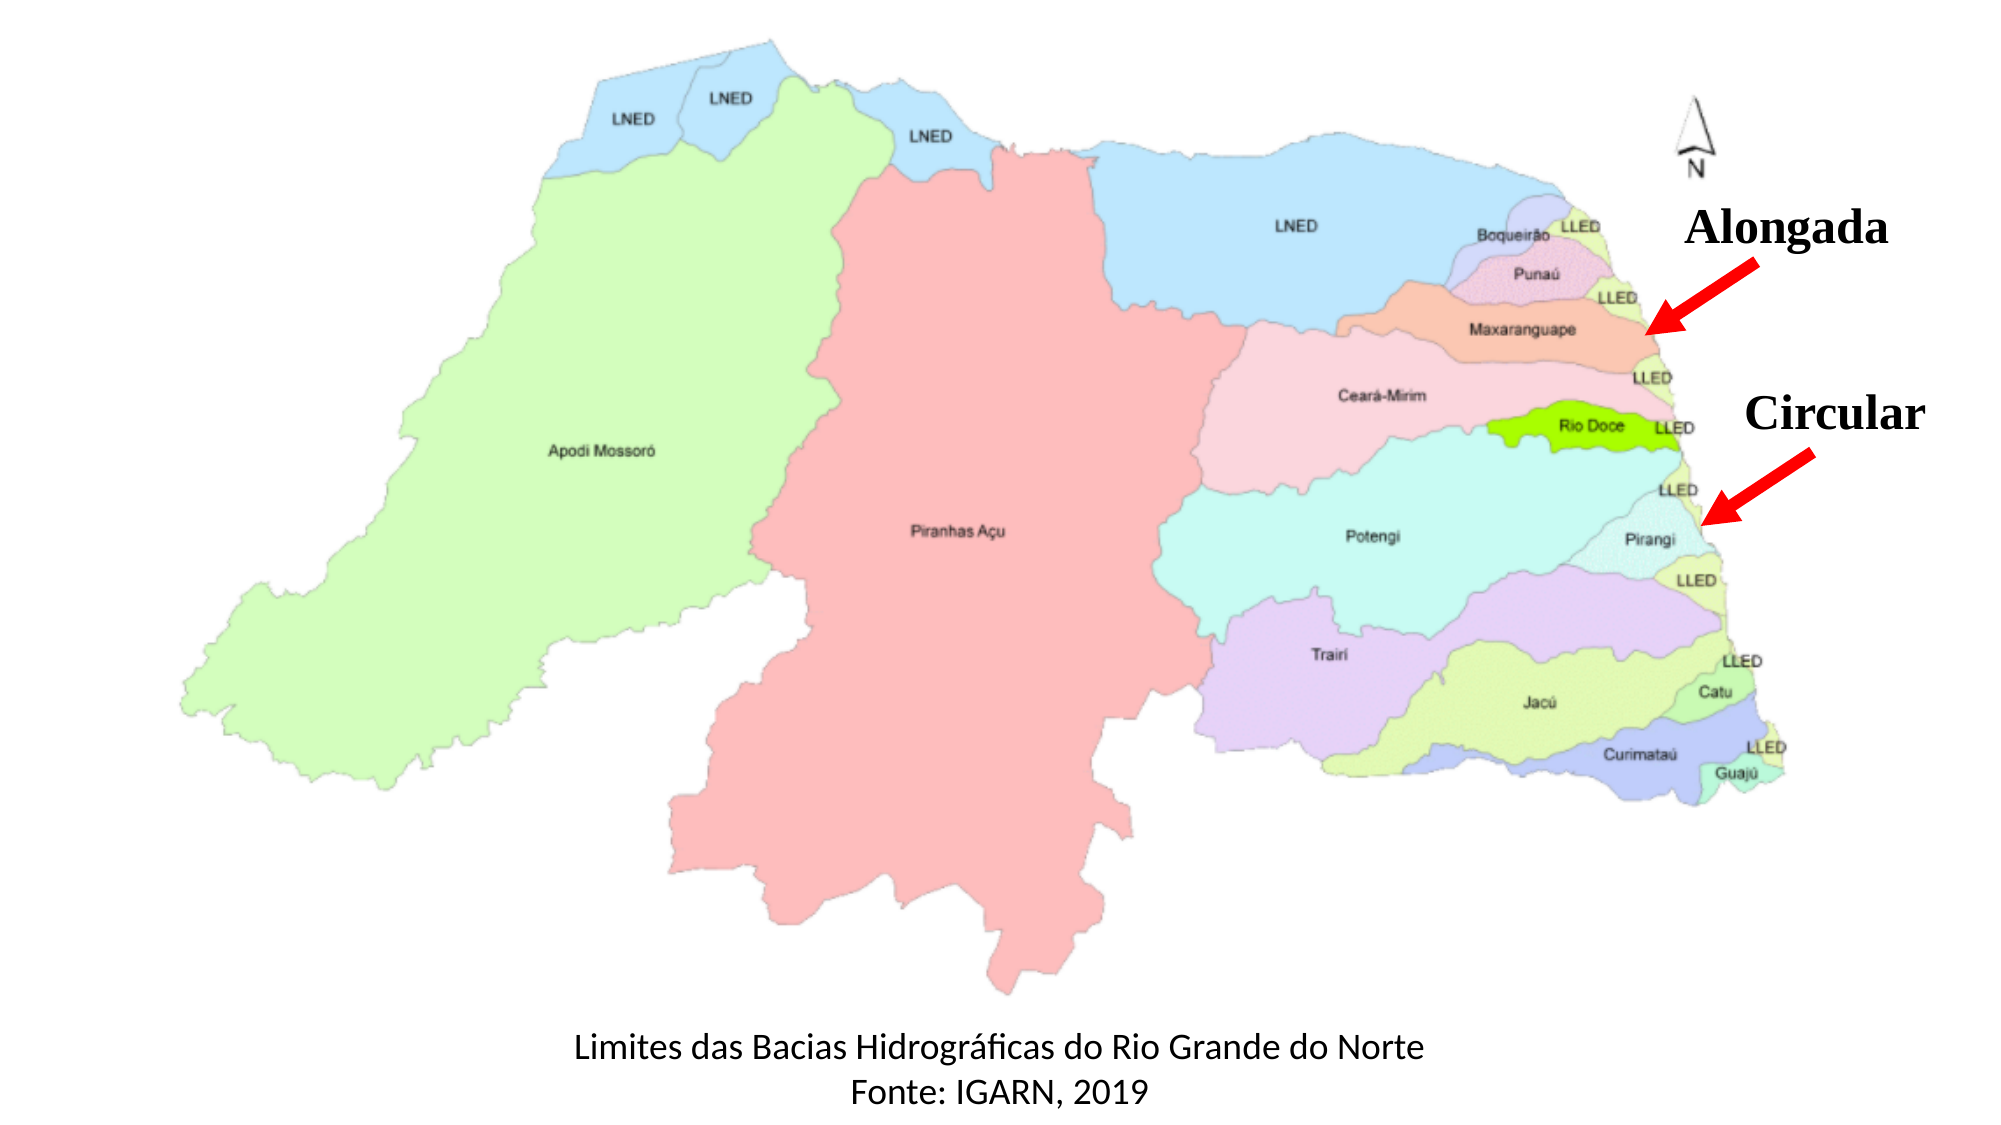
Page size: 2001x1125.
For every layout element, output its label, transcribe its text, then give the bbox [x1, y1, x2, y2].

picture [143, 0, 1857, 1015]
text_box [1700, 452, 1813, 526]
text_box Circular [1857, 371, 1942, 447]
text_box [1644, 261, 1757, 336]
text_box Alongada [1857, 185, 1905, 261]
text_box Limites das Bacias Hidrográficas do Rio Grande do Norte Fonte: IGARN, 2019 [559, 1015, 1441, 1120]
